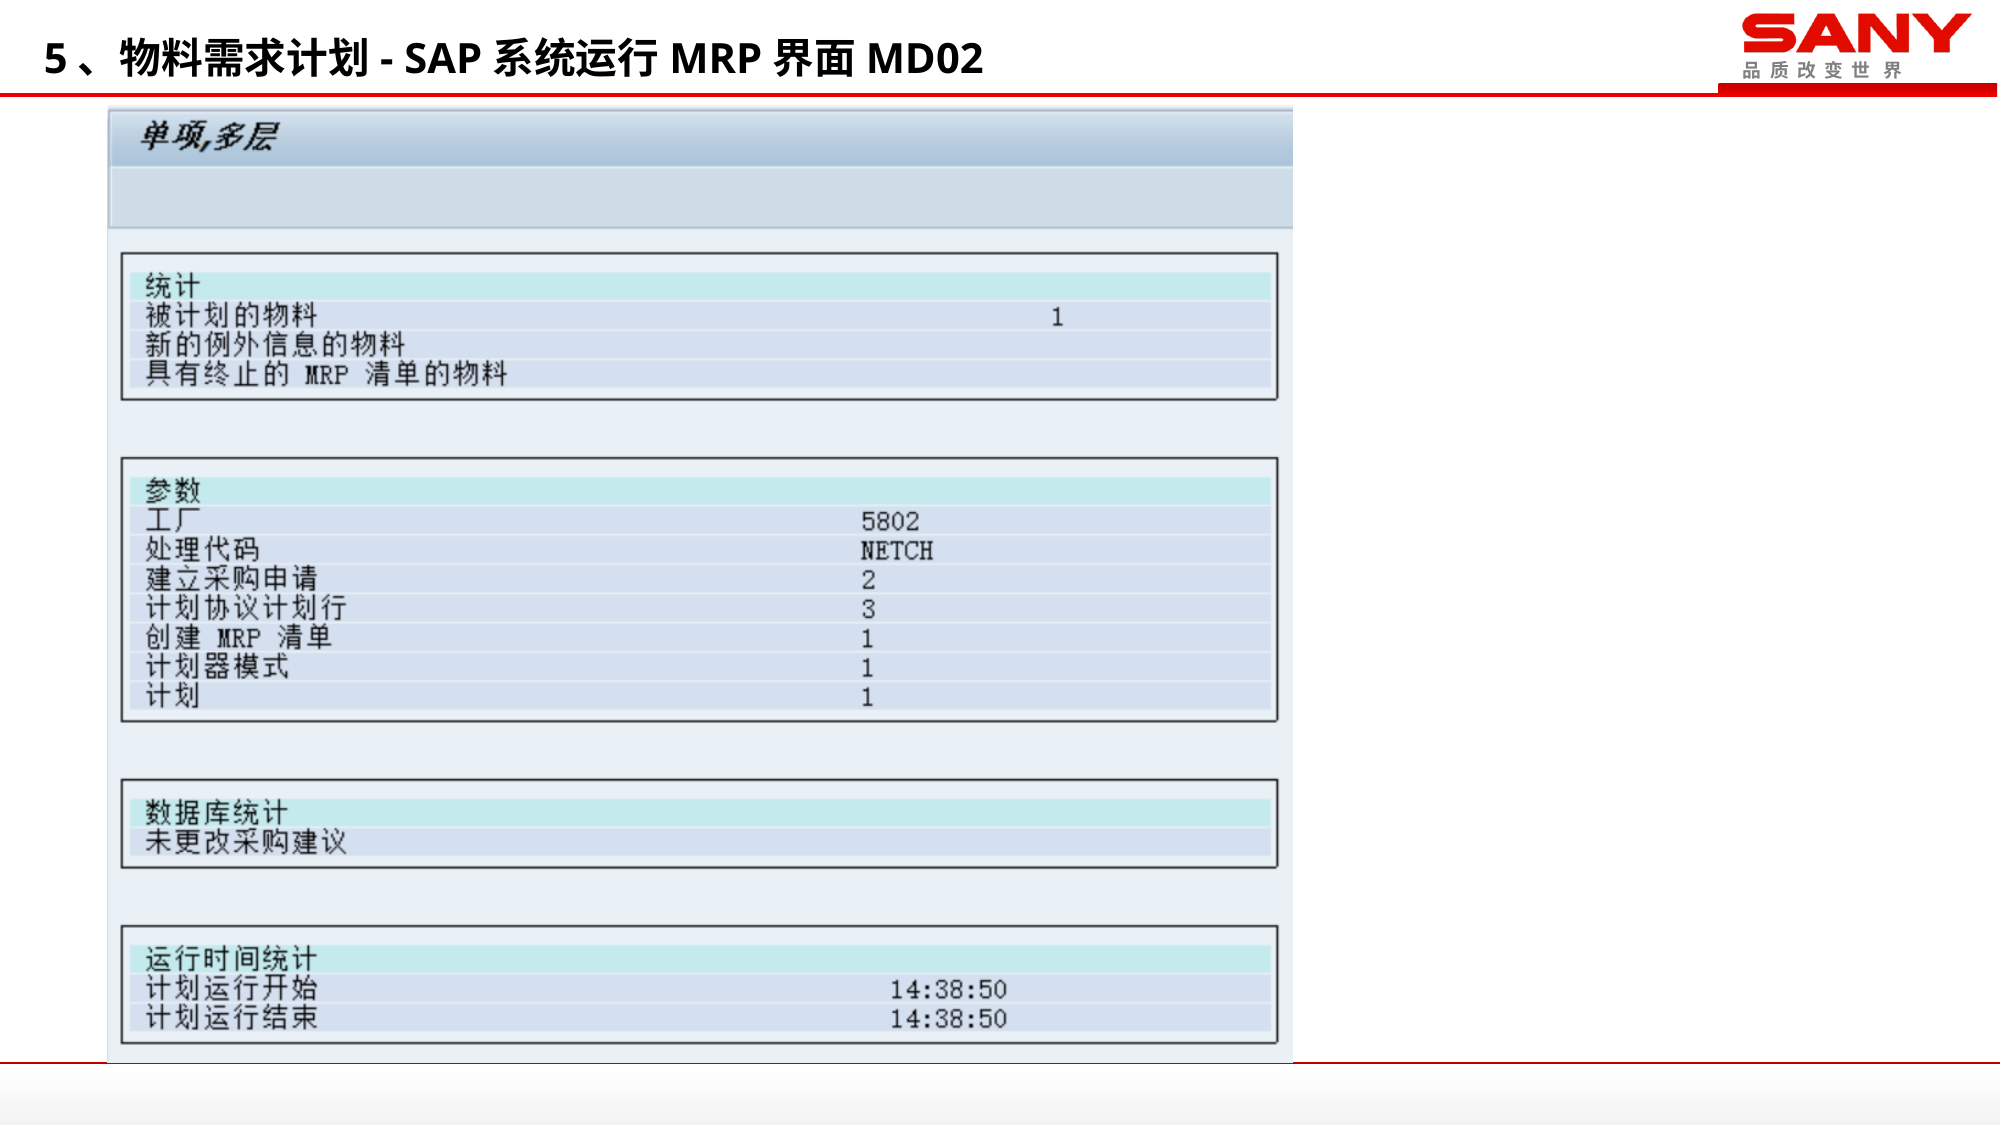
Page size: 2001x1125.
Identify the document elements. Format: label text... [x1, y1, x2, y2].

picture [107, 105, 1293, 1063]
picture [1738, 5, 1978, 61]
text_box 5、物料需求计划- SAP系统运行MRP界面MD02 [29, 24, 1270, 90]
